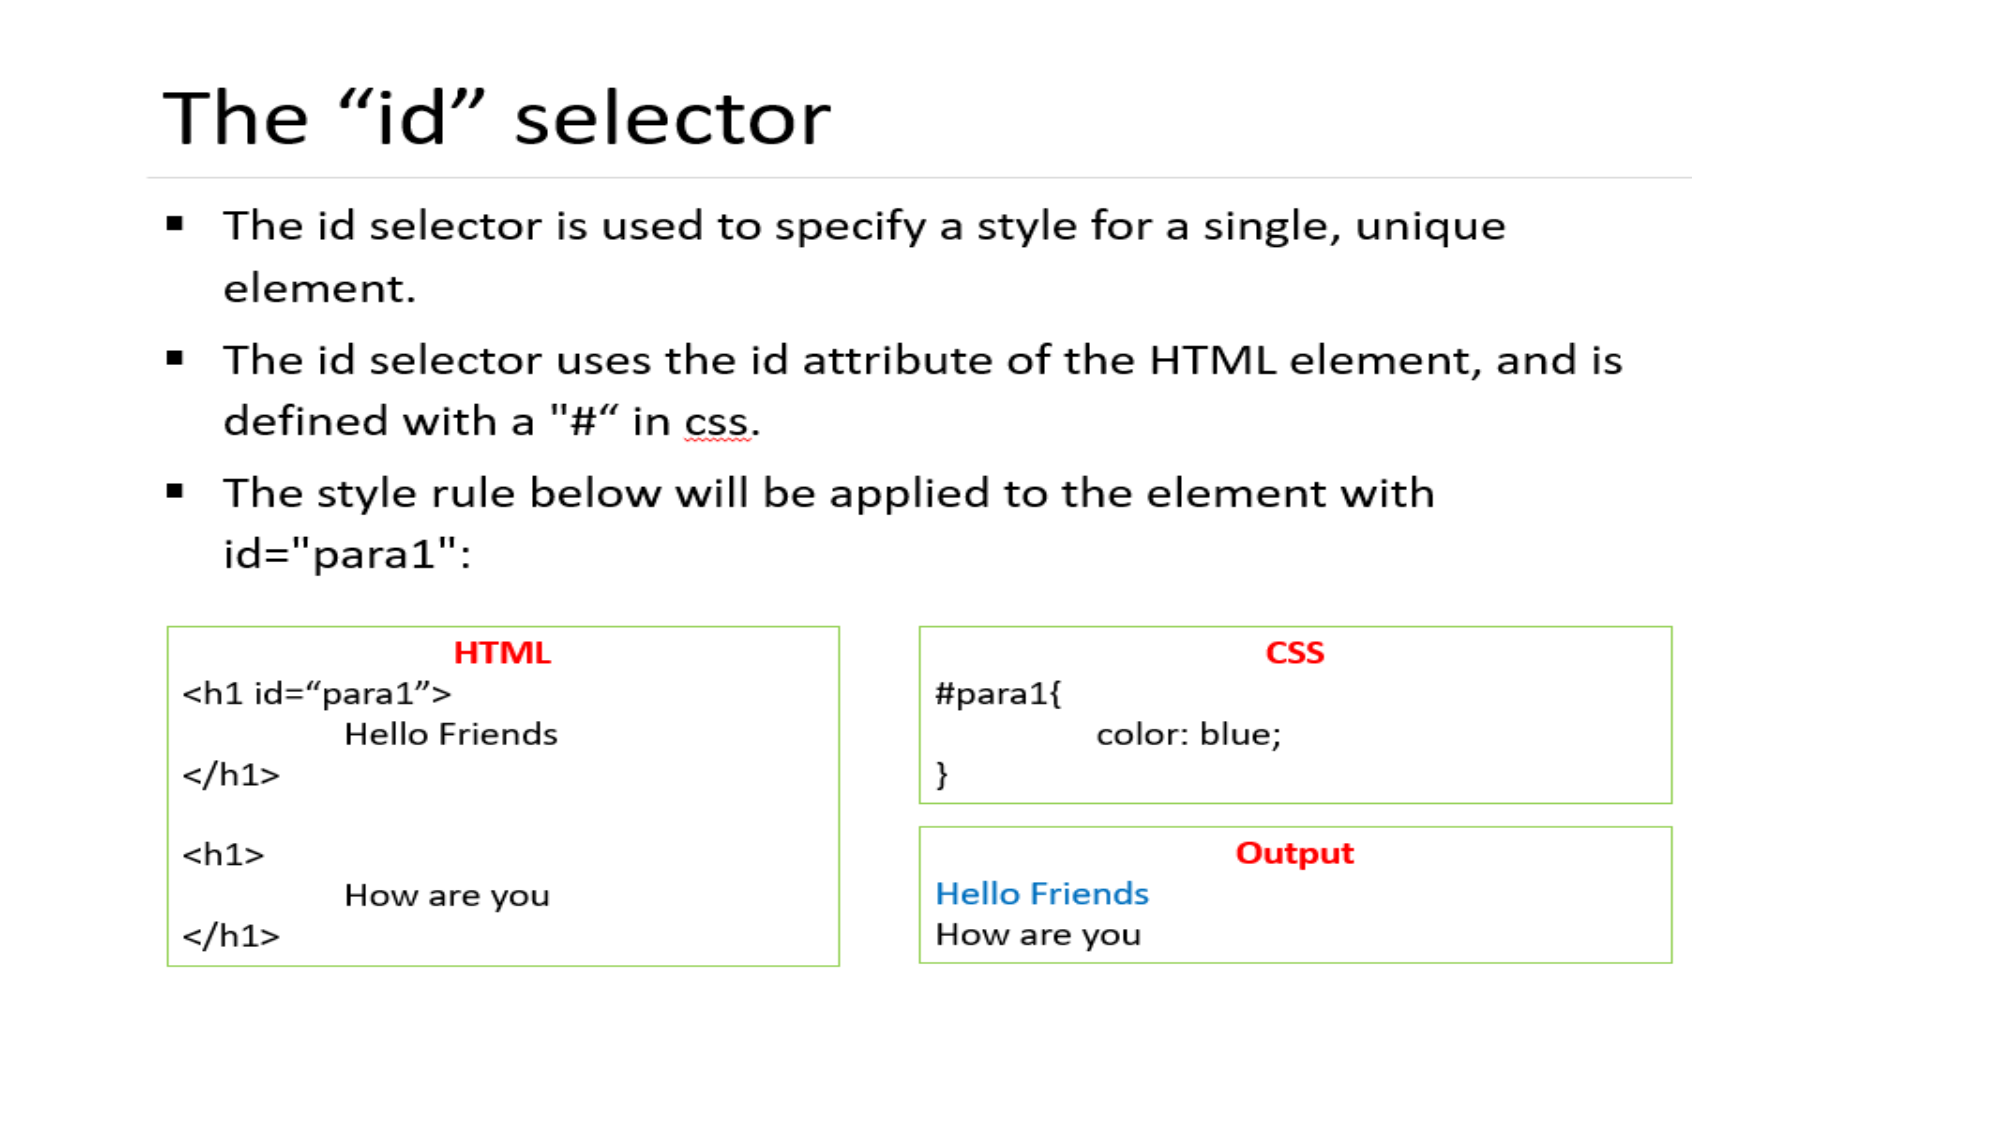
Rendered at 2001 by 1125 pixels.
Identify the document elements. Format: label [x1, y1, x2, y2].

picture [141, 63, 1692, 975]
